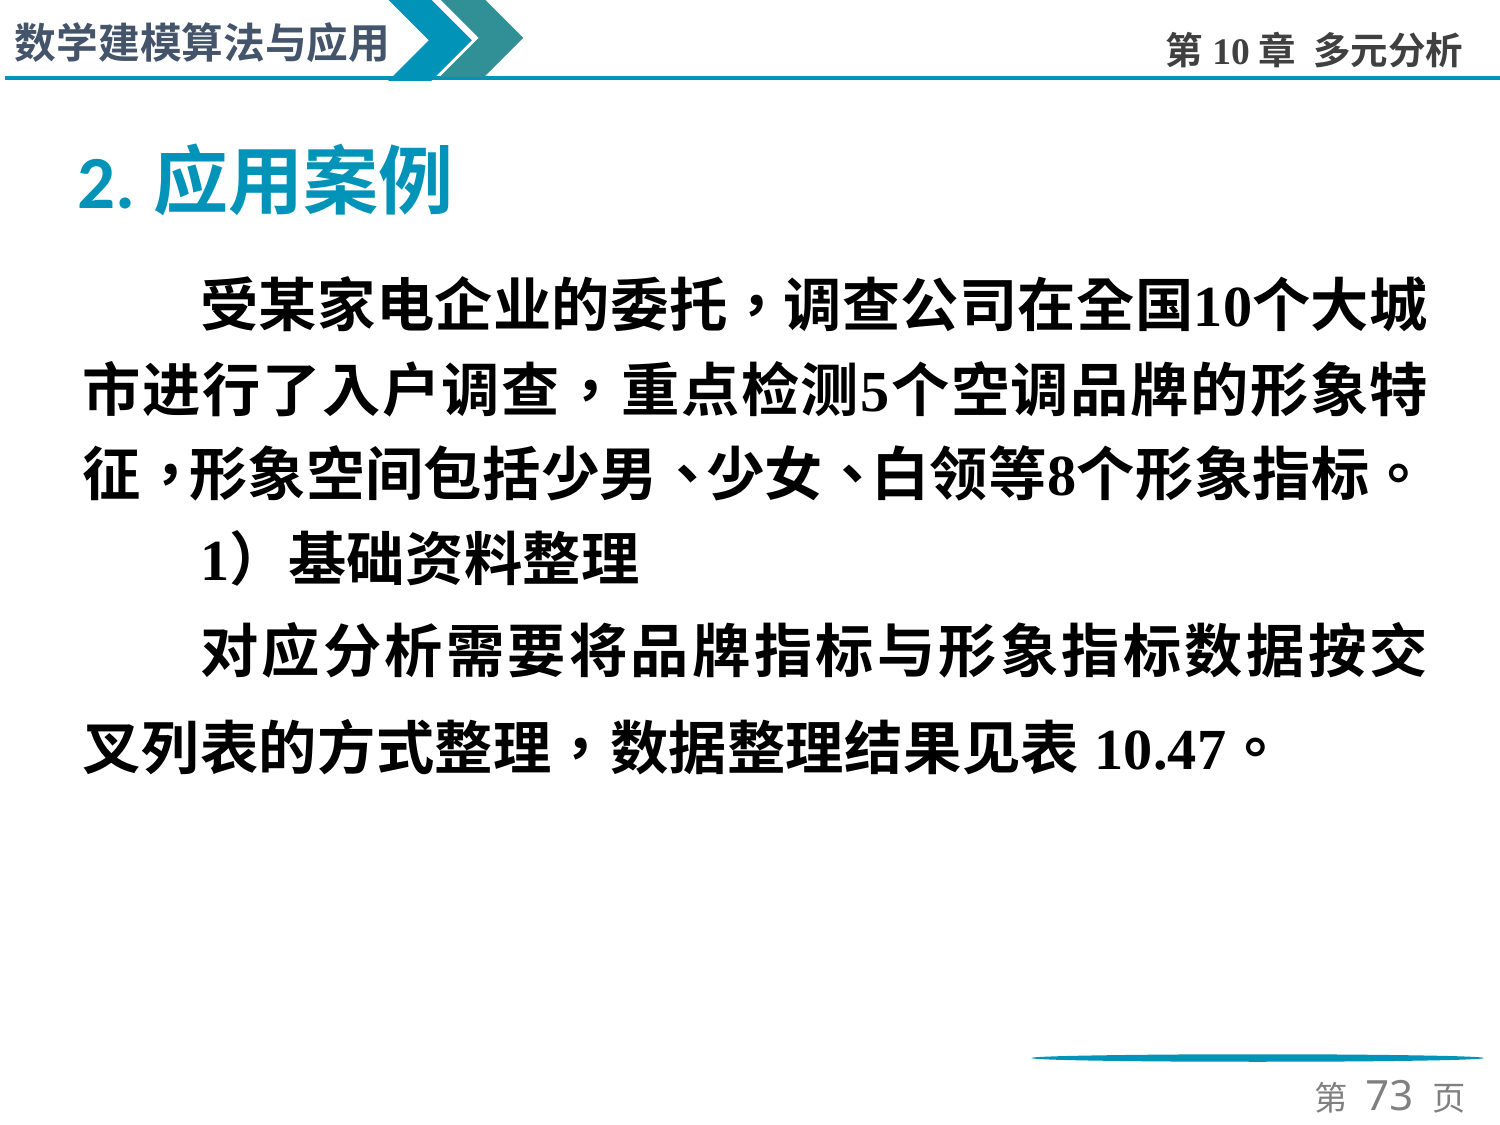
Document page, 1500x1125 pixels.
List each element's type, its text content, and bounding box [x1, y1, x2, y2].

text_box 2.应用案例 [63, 126, 1100, 232]
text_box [82, 266, 1426, 874]
